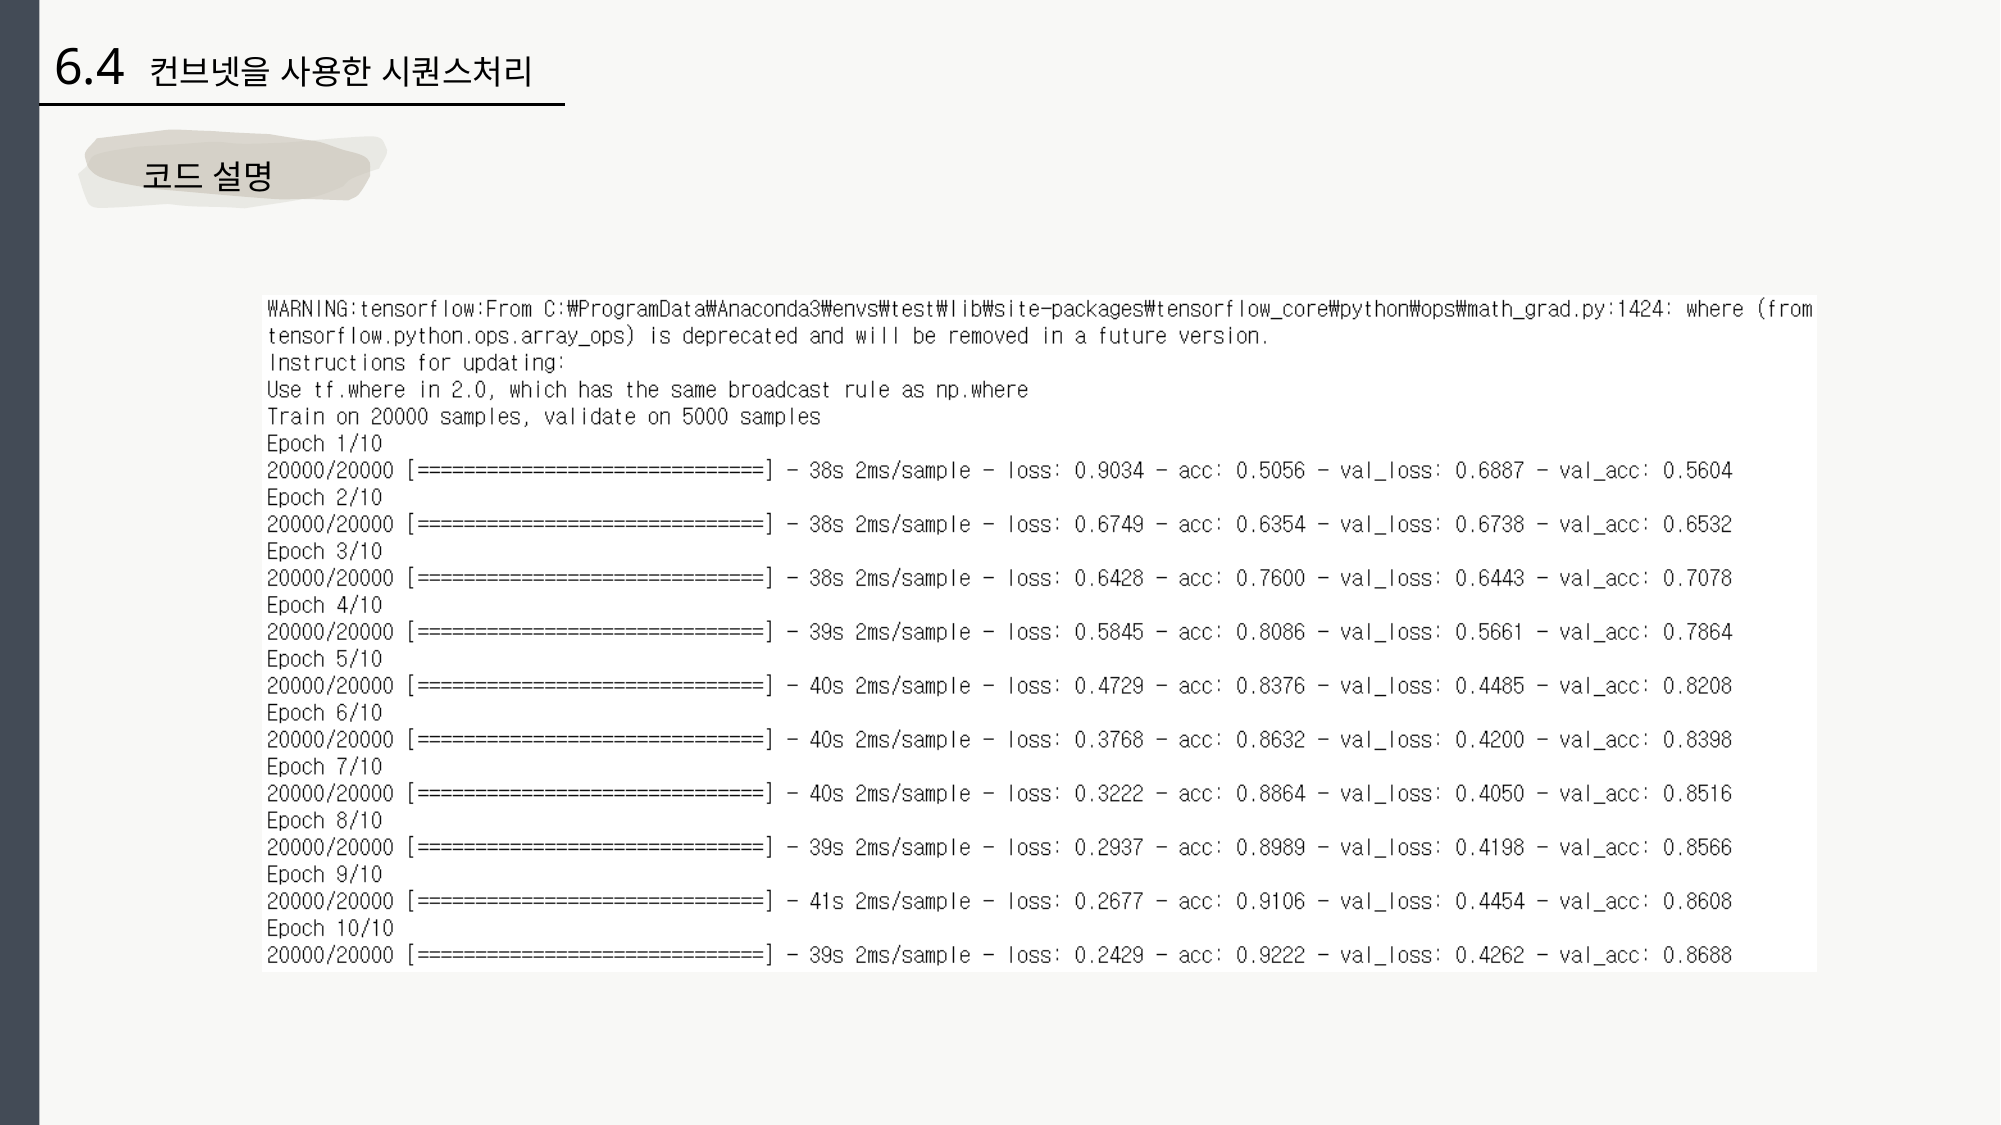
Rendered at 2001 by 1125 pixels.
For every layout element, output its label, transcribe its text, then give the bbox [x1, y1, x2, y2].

picture [262, 295, 1817, 972]
text_box 6.4 컨브넷을 사용한 시퀀스처리 [39, 27, 585, 142]
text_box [78, 129, 455, 210]
text_box [0, 0, 40, 1125]
